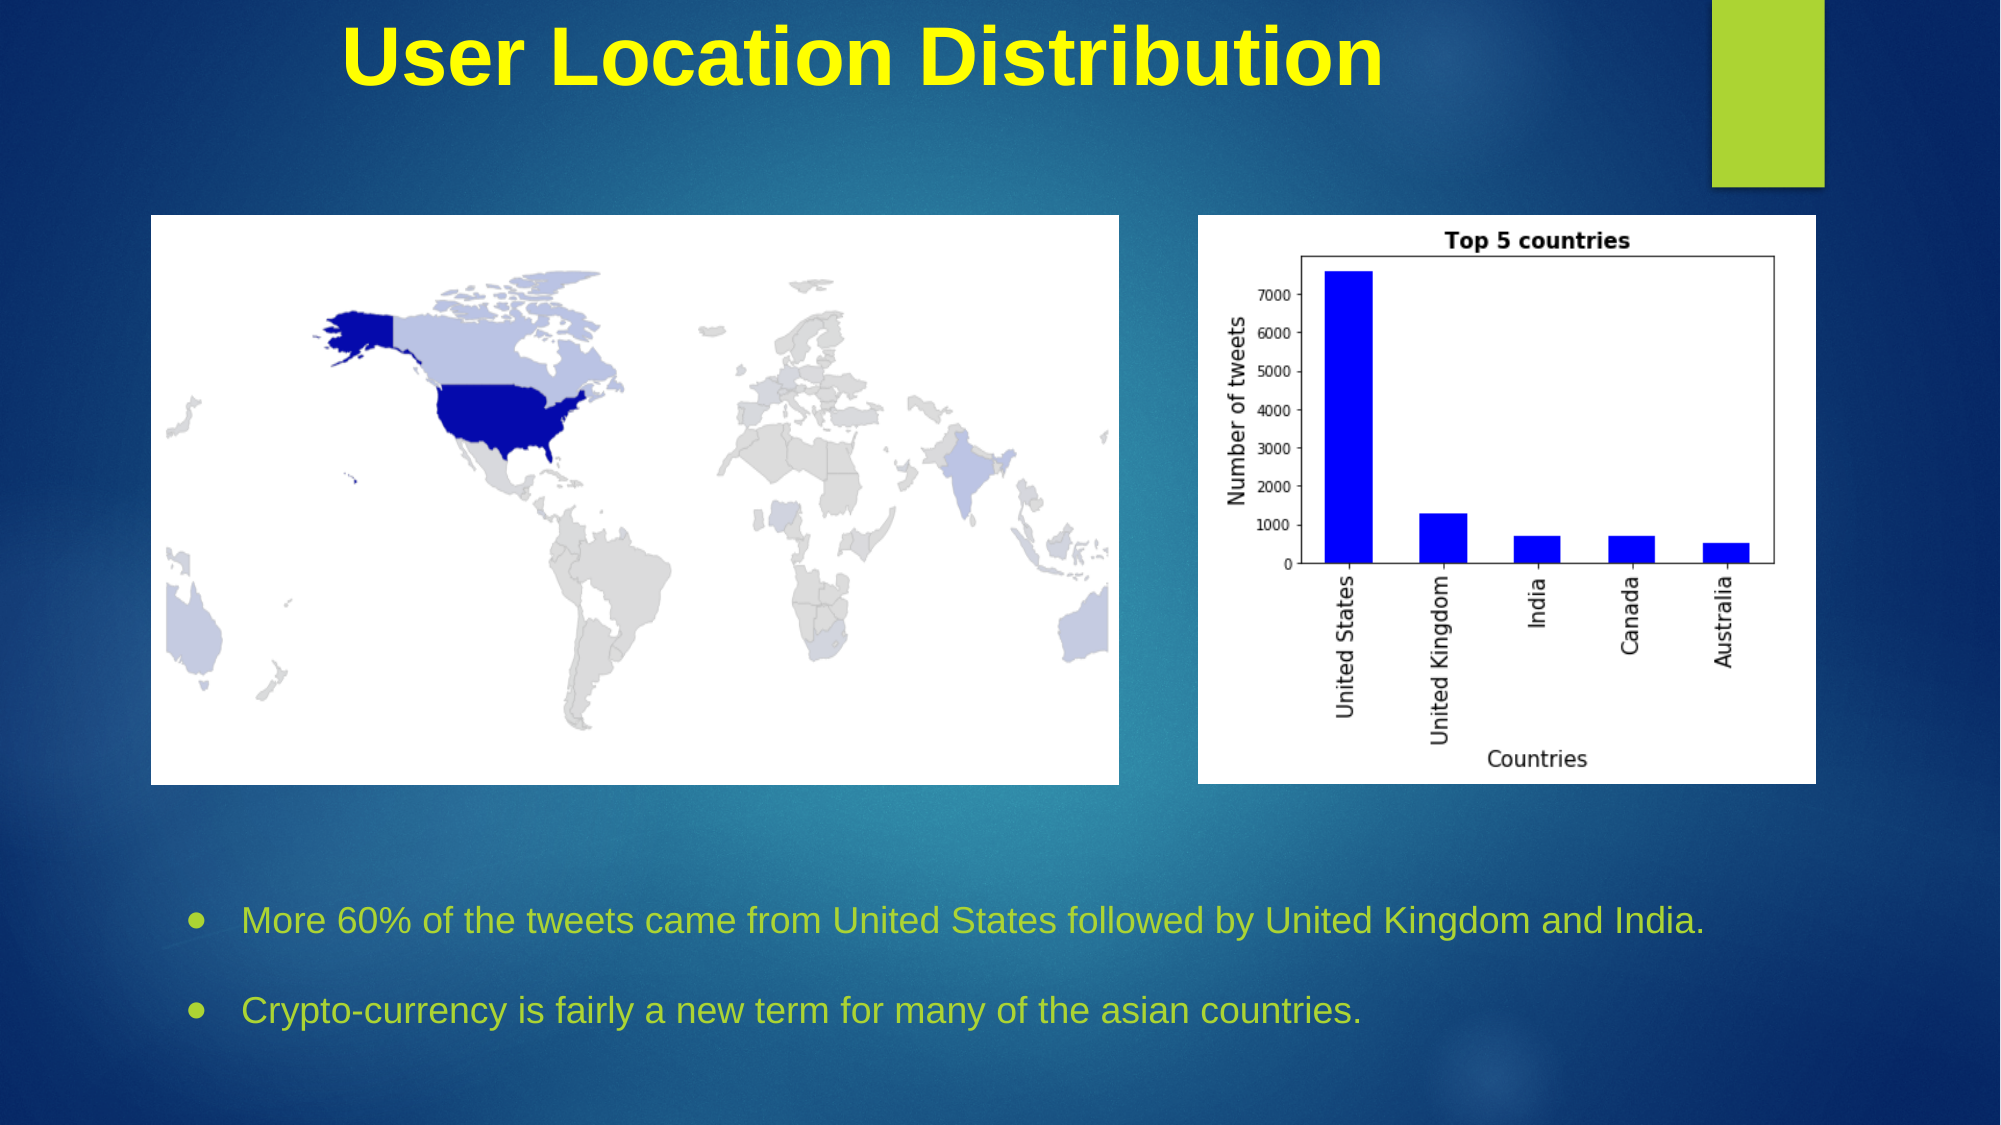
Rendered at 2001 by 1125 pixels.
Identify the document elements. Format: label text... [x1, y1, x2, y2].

picture [0, 0, 2001, 1125]
subtitle User Location Distribution [139, 0, 1588, 129]
title More 60% of the tweets came from United States followed by United Kingdom and India. Crypto-currency is fairly a new term for many of the asian countries. [151, 814, 1951, 1047]
